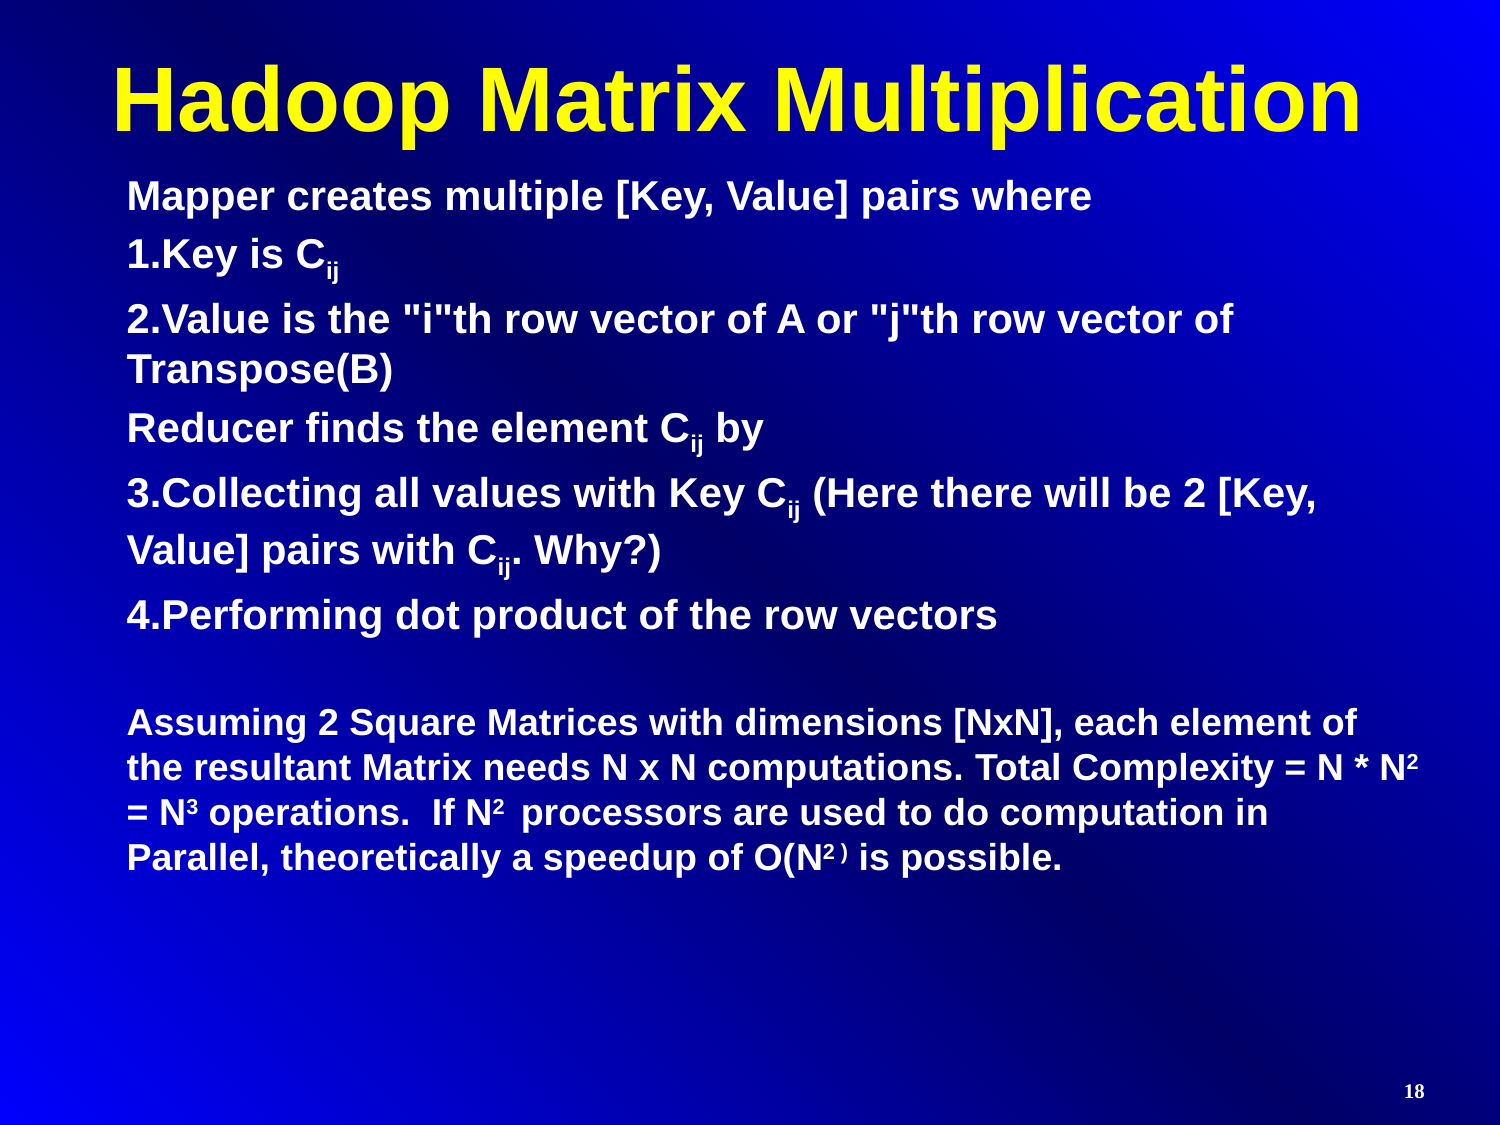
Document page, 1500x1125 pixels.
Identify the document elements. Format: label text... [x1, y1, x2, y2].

list Mapper creates multiple [Key, Value] pairs where Key is Cij Value is the "i"th row vector of A or "j"th row vector of Transpose(B) Reducer finds the element Cij by Collecting all values with Key Cij (Here there will be 2 [Key, Value] pairs with Cij. Why?) Performing dot product of the row vectors Assuming 2 Square Matrices with dimensions [NxN], each element of the resultant Matrix needs N x N computations. Total Complexity = N * N2 = N3 operations. If N2 processors are used to do computation in Parallel, theoretically a speedup of O(N2 ) is possible. [111, 161, 1436, 1030]
title Hadoop Matrix Multiplication [62, 32, 1440, 148]
